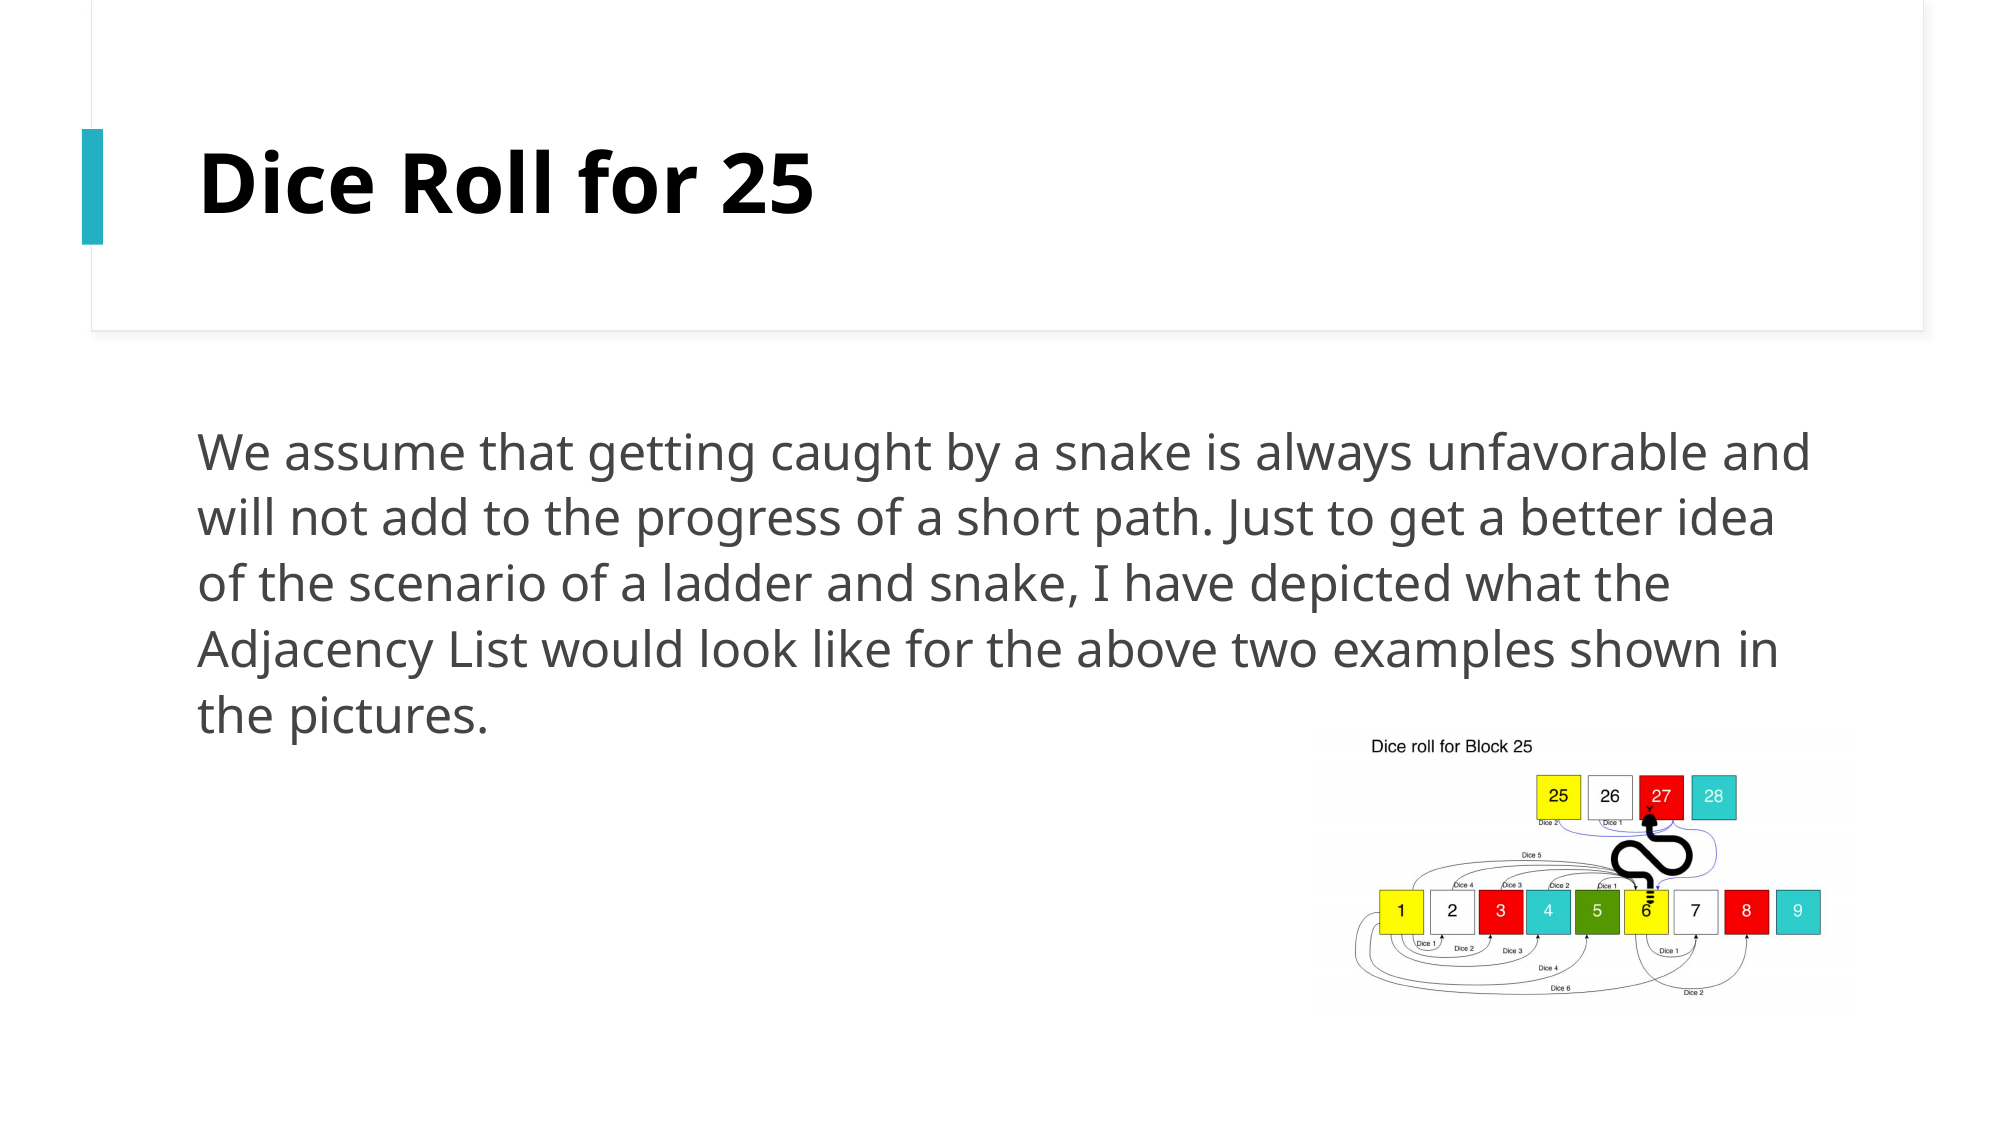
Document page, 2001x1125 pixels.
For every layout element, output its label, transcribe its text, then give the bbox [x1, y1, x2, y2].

picture [1309, 725, 1857, 1013]
list We assume that getting caught by a snake is always unfavorable and will not add to the progress of a short path. Just to get a better idea of the scenario of a ladder and snake, I have depicted what the Adjacency List would look like for the above two examples shown in the pictures. [183, 406, 1851, 1013]
title Dice Roll for 25 [183, 90, 1851, 284]
